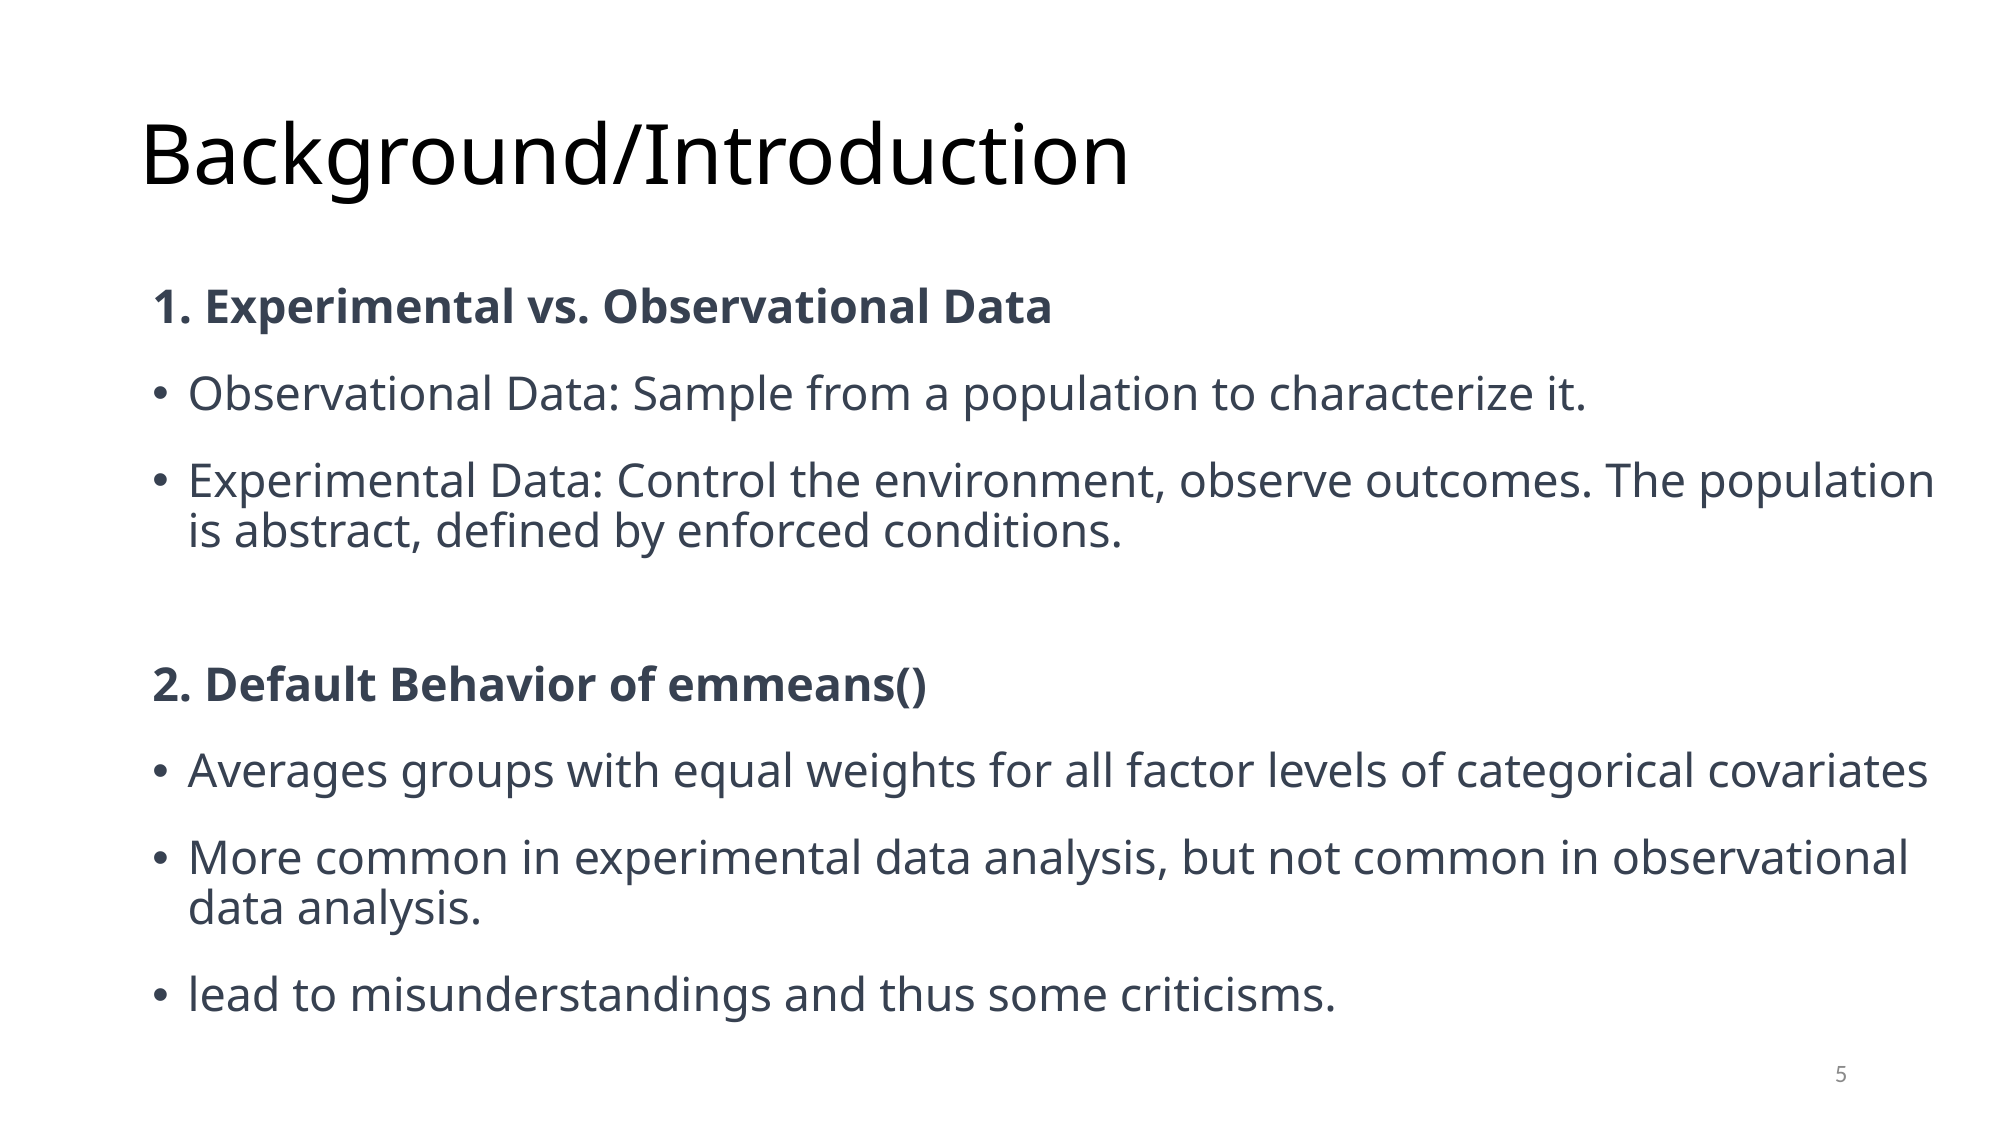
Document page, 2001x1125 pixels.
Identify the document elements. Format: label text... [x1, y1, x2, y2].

slide_number 5 [1412, 1042, 1863, 1103]
list 1. Experimental vs. Observational Data Observational Data: Sample from a population to characterize it. Experimental Data: Control the environment, observe outcomes. The population is abstract, defined by enforced conditions. 2. Default Behavior of emmeans() Averages groups with equal weights for all factor levels of categorical covariates More common in experimental data analysis, but not common in observational data analysis. lead to misunderstandings and thus some criticisms. [137, 276, 1954, 1043]
title Background/Introduction [124, 48, 1850, 266]
